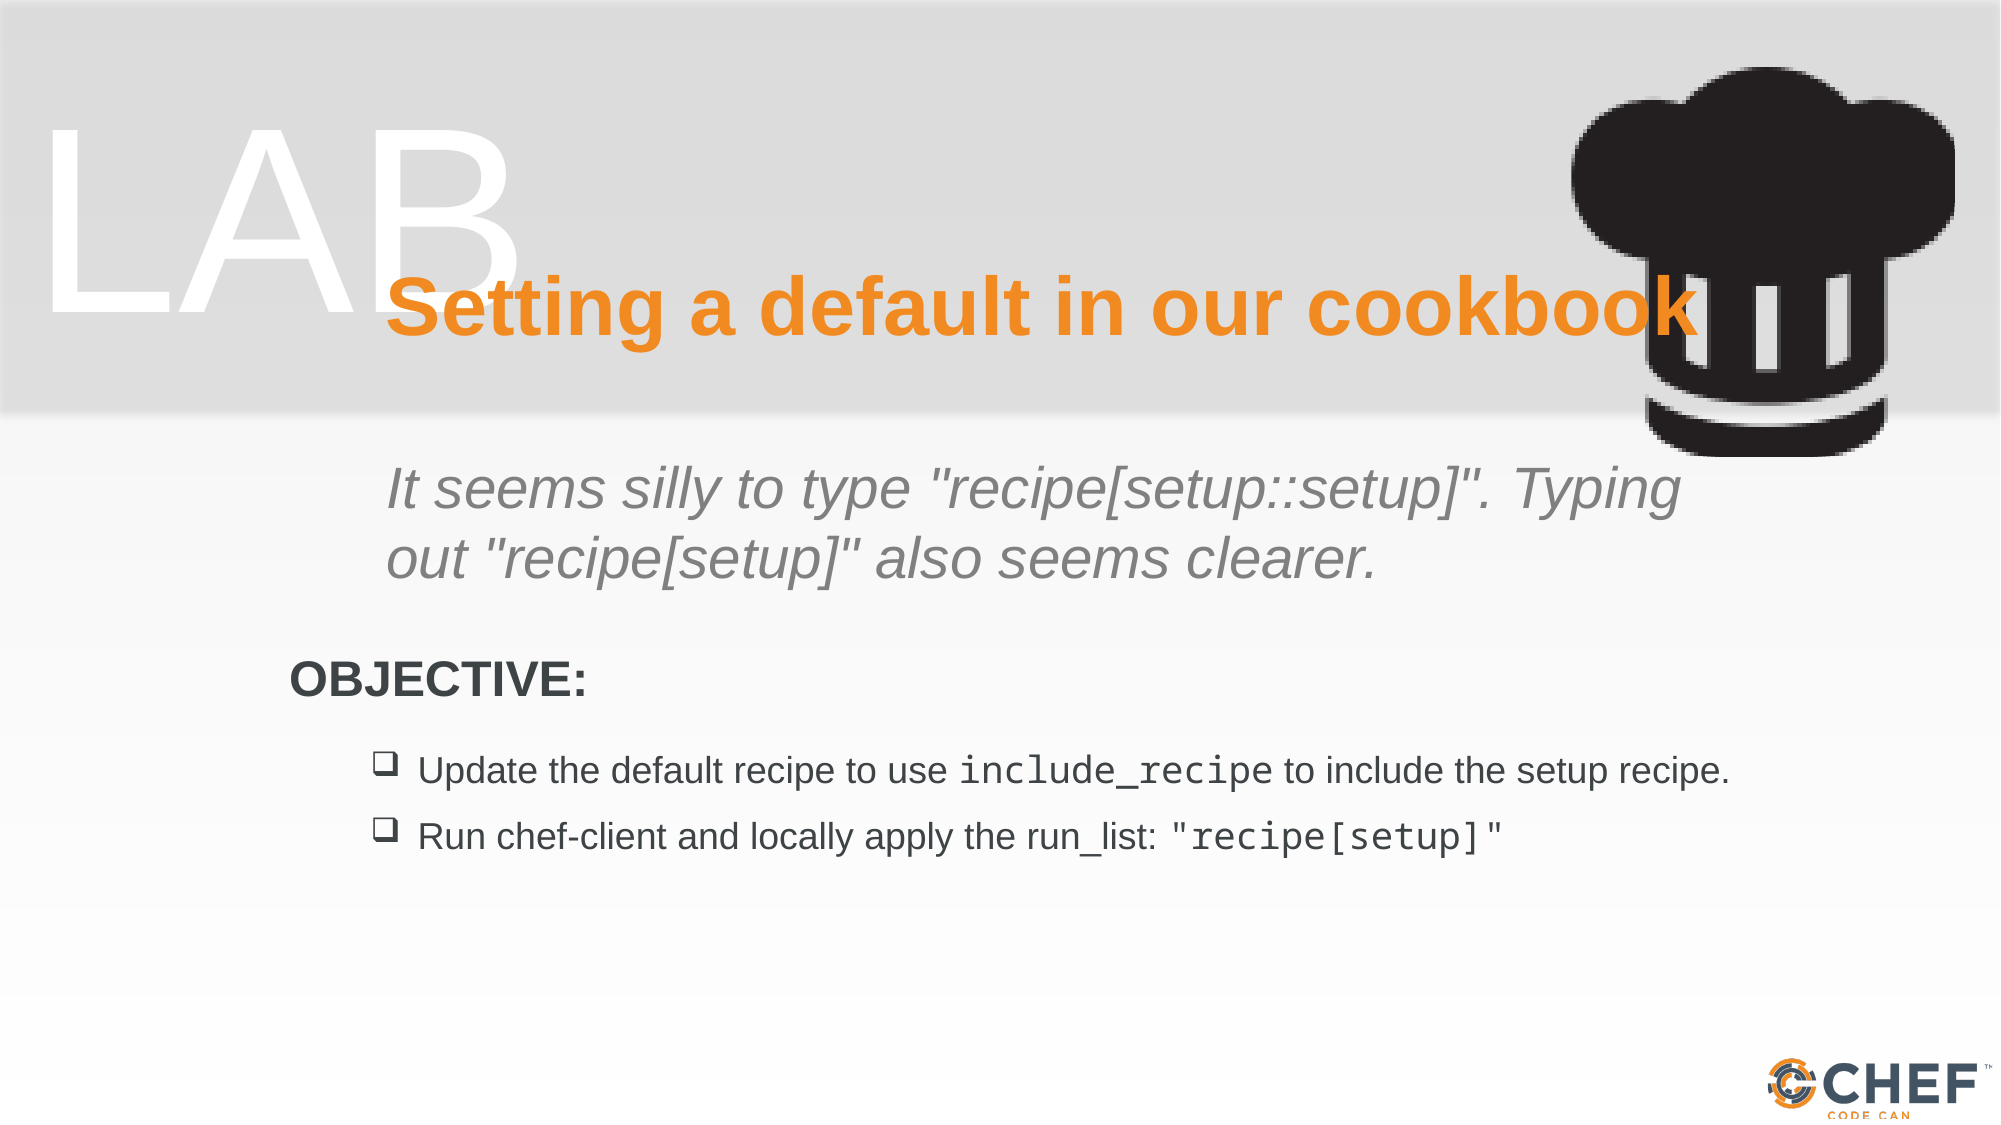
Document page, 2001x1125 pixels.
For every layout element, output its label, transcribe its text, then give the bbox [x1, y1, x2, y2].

title Setting a default in our cookbook [370, 205, 1721, 412]
list It seems silly to type "recipe[setup::setup]". Typing out "recipe[setup]" also seems clearer. [371, 426, 1764, 614]
list Update the default recipe to use include_recipe to include the setup recipe. Run chef-client and locally apply the run_list: "recipe[setup]" [370, 736, 1764, 966]
